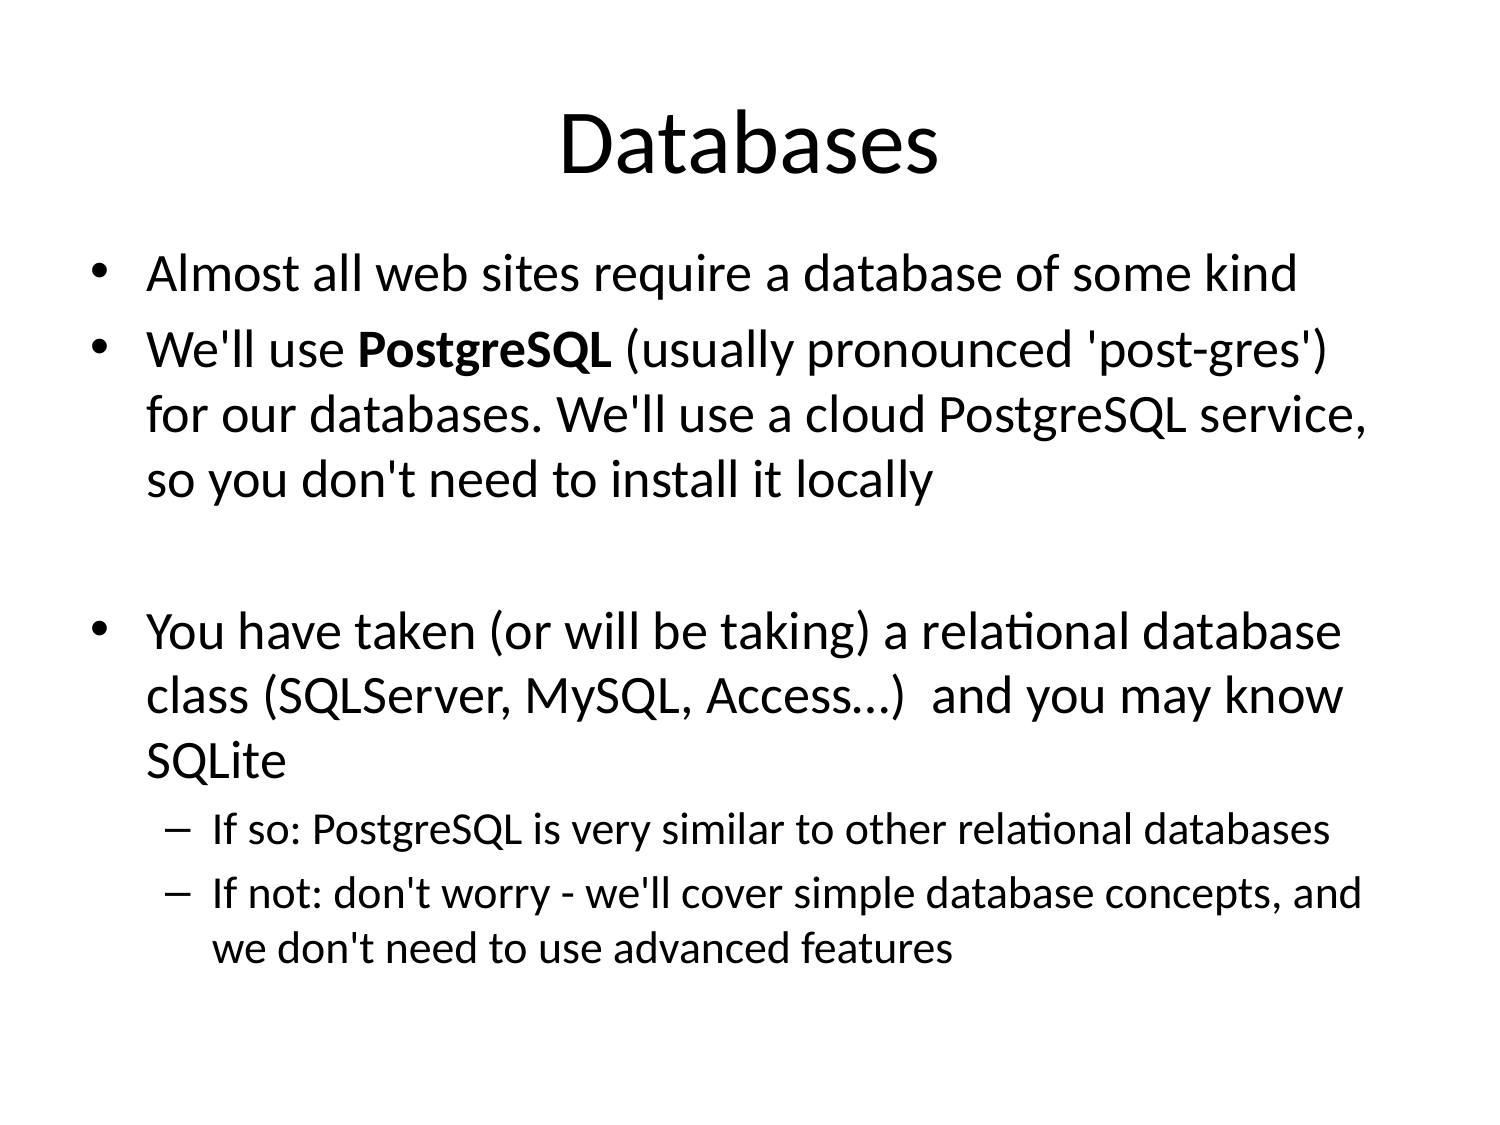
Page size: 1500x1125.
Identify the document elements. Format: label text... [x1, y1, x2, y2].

list Almost all web sites require a database of some kind We'll use PostgreSQL (usually pronounced 'post-gres') for our databases. We'll use a cloud PostgreSQL service, so you don't need to install it locally You have taken (or will be taking) a relational database class (SQLServer, MySQL, Access…) and you may know SQLite If so: PostgreSQL is very similar to other relational databases If not: don't worry - we'll cover simple database concepts, and we don't need to use advanced features [75, 230, 1407, 1032]
title Databases [75, 42, 1425, 231]
